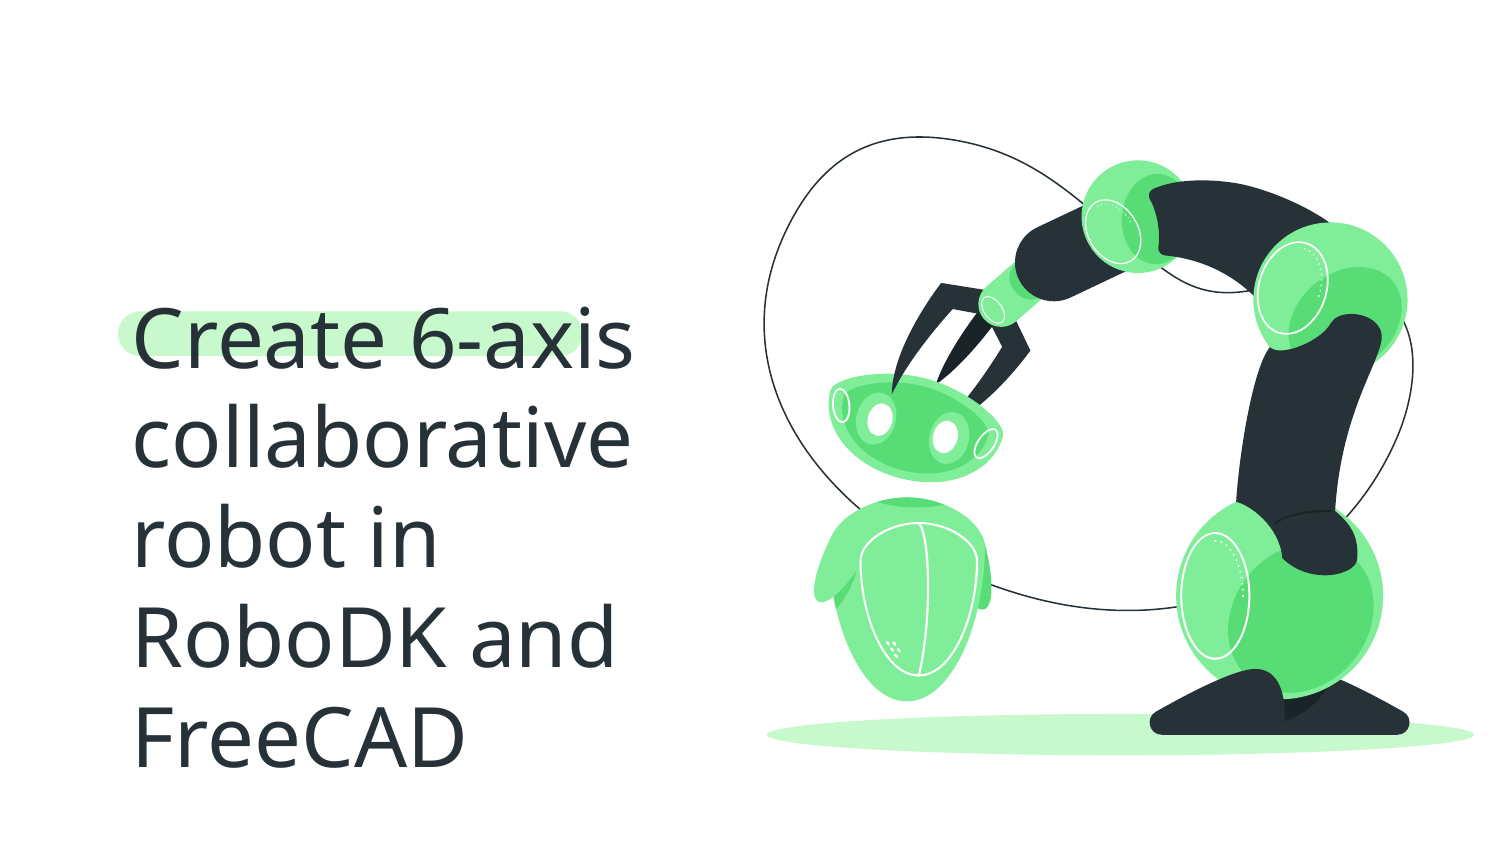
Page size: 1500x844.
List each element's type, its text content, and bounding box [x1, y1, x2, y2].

title Create 6-axis collaborative robot in RoboDK and FreeCAD [116, 127, 749, 800]
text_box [666, 0, 1490, 765]
